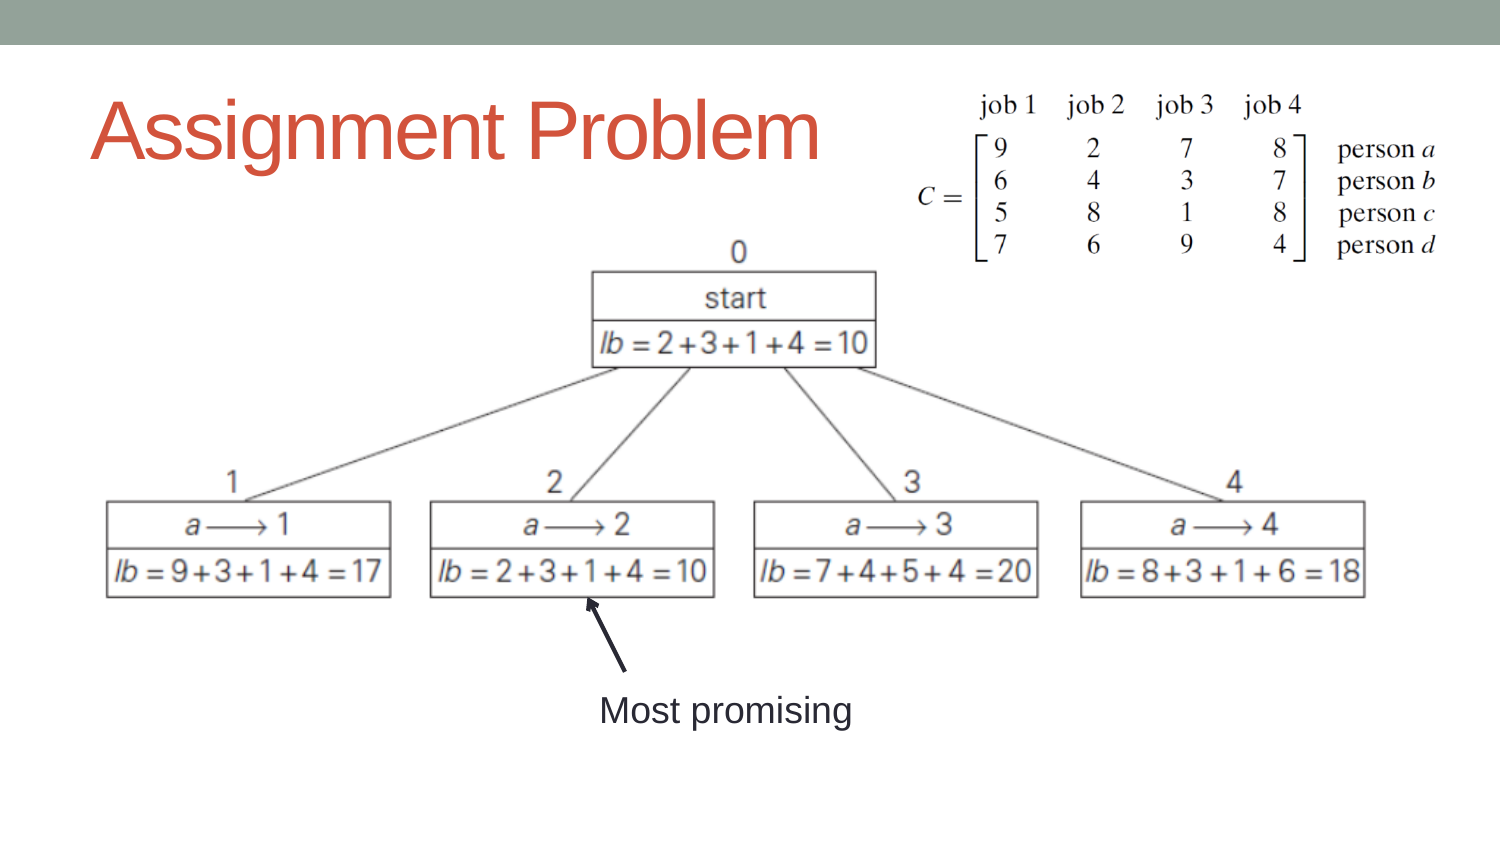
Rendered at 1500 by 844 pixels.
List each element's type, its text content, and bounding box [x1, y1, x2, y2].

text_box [587, 596, 626, 673]
title Assignment Problem [75, 65, 1425, 188]
picture [62, 84, 1451, 623]
text_box Most promising [584, 678, 868, 739]
